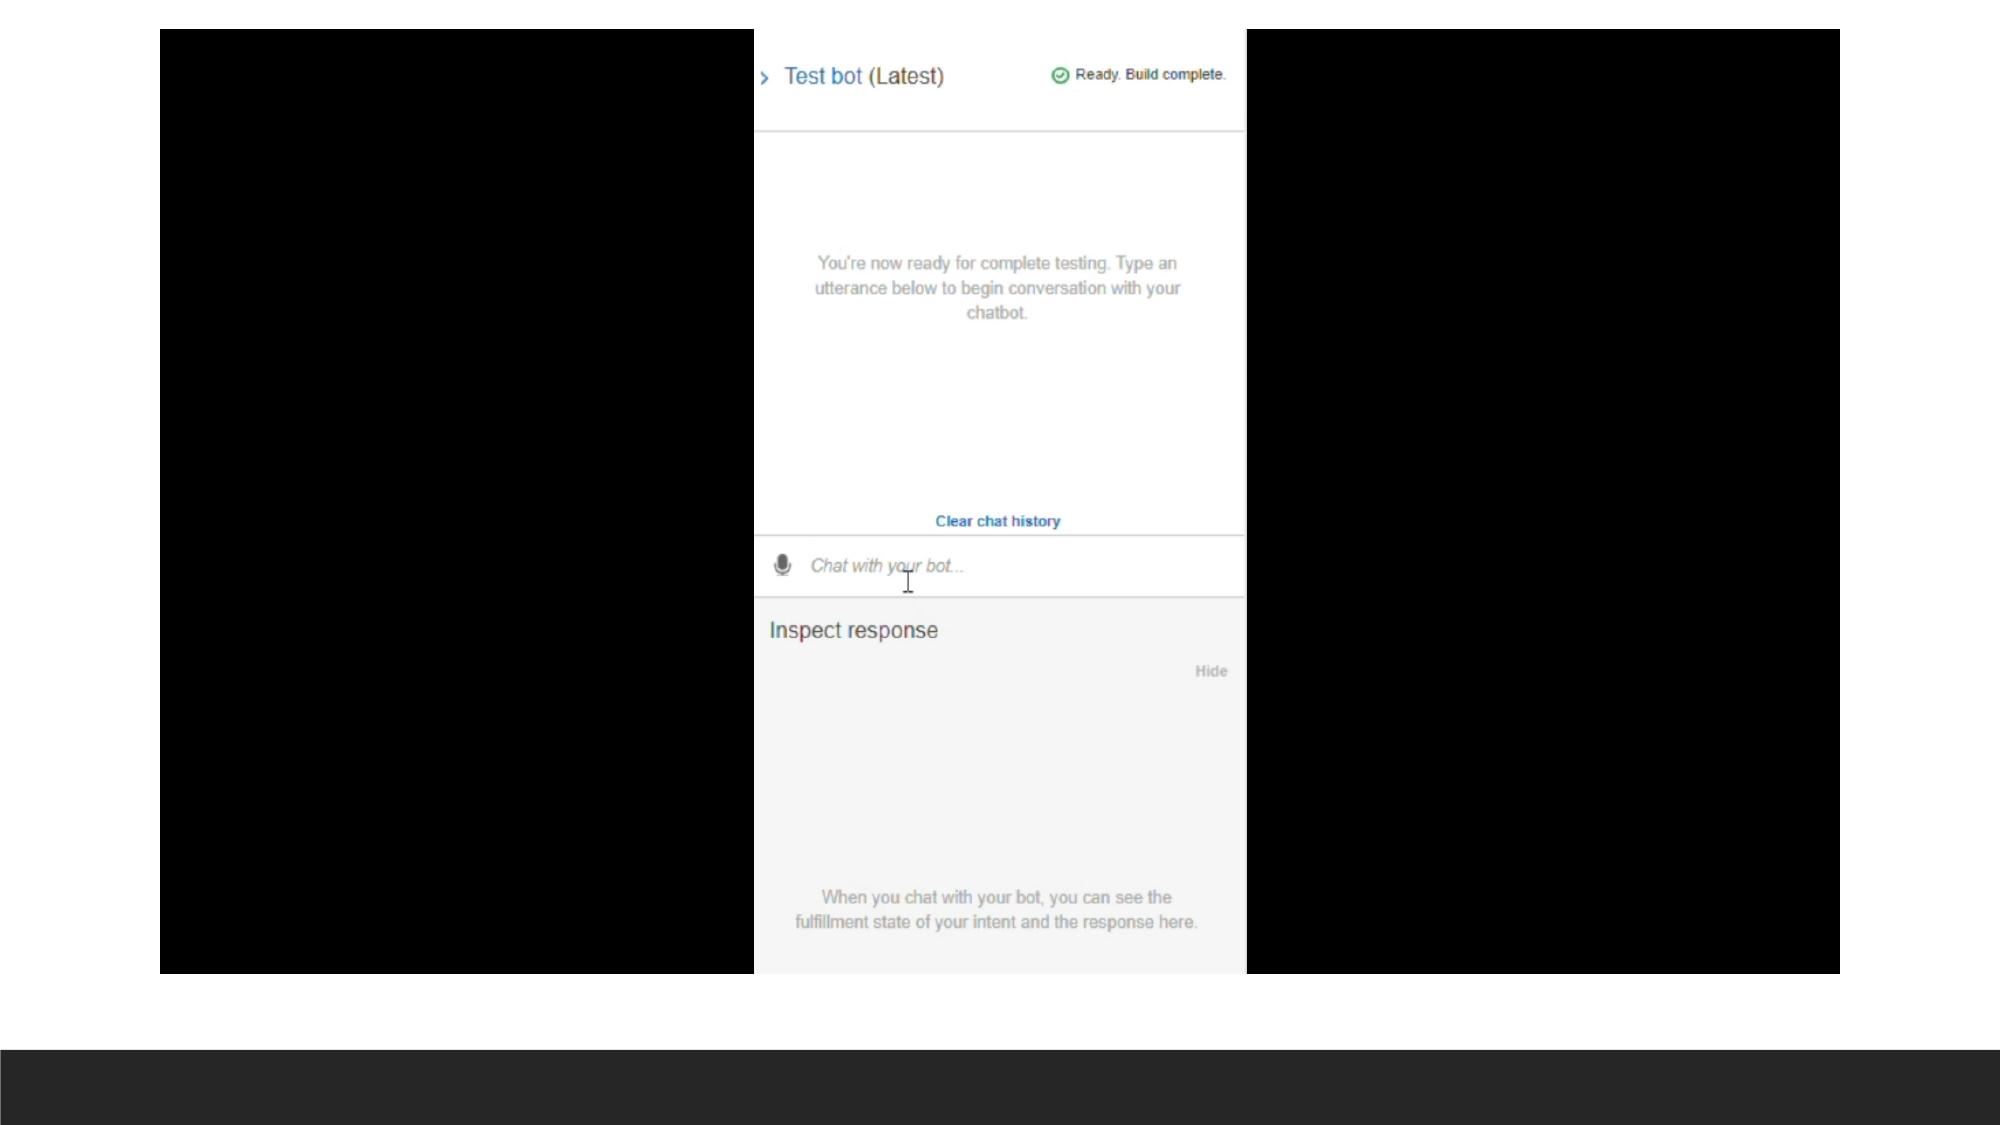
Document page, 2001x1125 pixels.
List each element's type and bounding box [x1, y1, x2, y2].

list [158, 27, 1842, 975]
